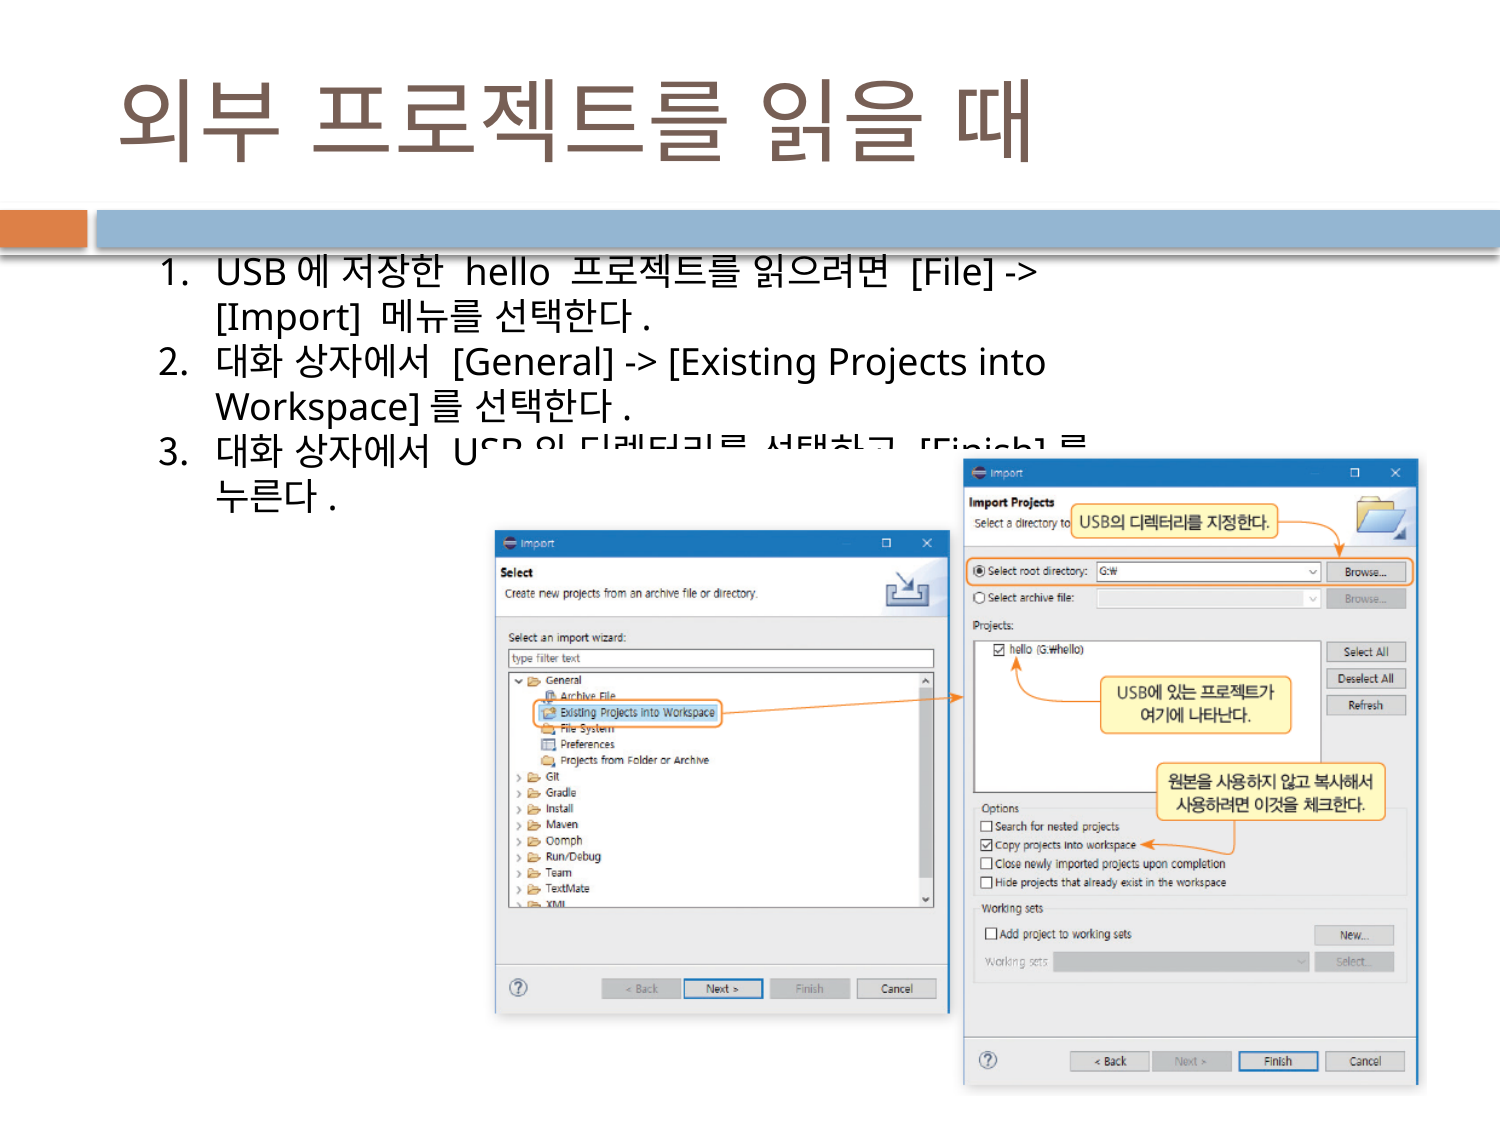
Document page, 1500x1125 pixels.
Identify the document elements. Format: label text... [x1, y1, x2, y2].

text_box USB에 저장한 hello 프로젝트를 읽으려면 [File] -> [Import] 메뉴를 선택한다. 대화 상자에서 [General] -> [Existing Projects into Workspace]를 선택한다. 대화 상자에서 USB의 디렉터리를 선택하고 [Finish]를 누른다. [144, 241, 1207, 526]
picture [478, 449, 1428, 1096]
title 외부 프로젝트를 읽을 때 [100, 37, 1438, 200]
